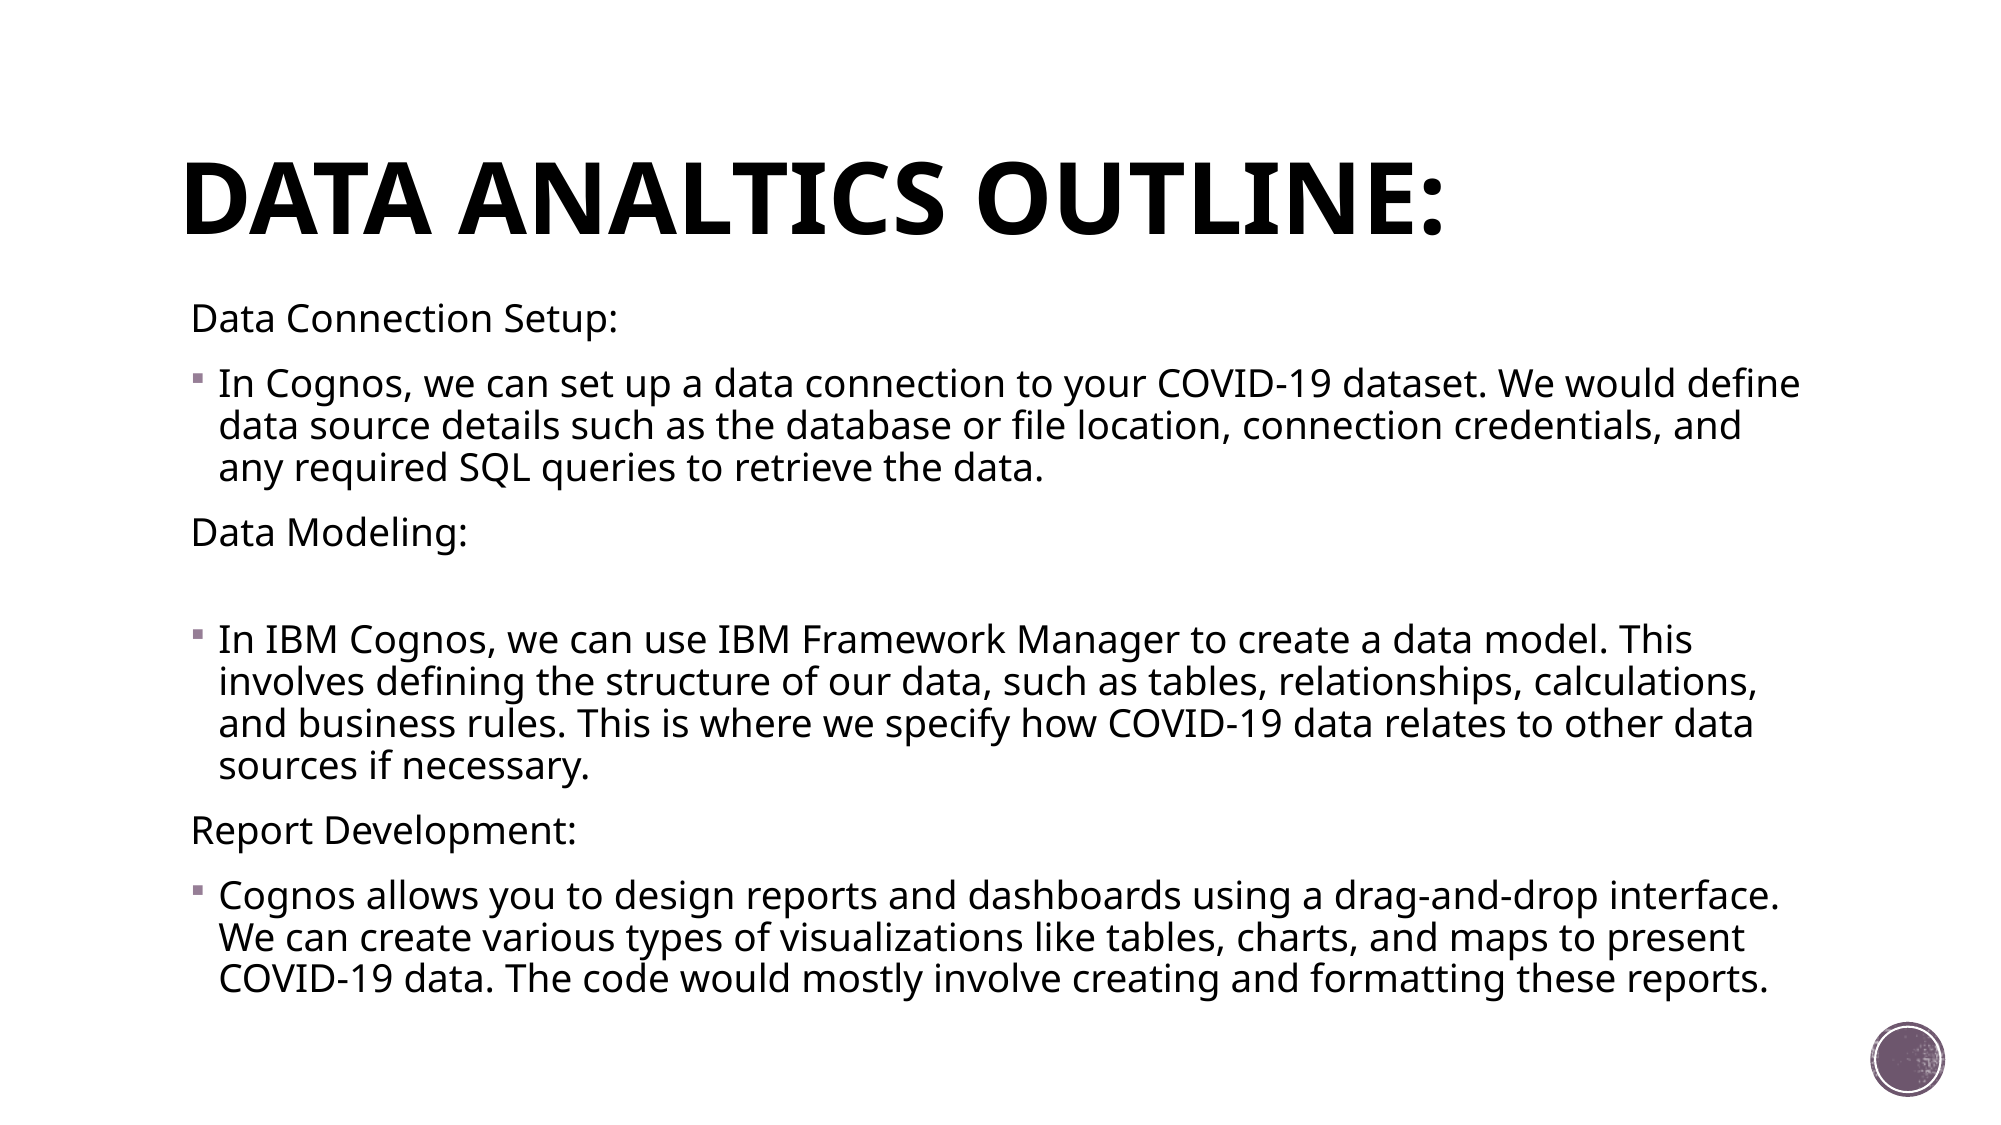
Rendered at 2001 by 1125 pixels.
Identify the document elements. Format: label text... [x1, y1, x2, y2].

list Data Connection Setup: In Cognos, we can set up a data connection to your COVID-19 dataset. We would define data source details such as the database or file location, connection credentials, and any required SQL queries to retrieve the data. Data Modeling: In IBM Cognos, we can use IBM Framework Manager to create a data model. This involves defining the structure of our data, such as tables, relationships, calculations, and business rules. This is where we specify how COVID-19 data relates to other data sources if necessary. Report Development: Cognos allows you to design reports and dashboards using a drag-and-drop interface. We can create various types of visualizations like tables, charts, and maps to present COVID-19 data. The code would mostly involve creating and formatting these reports. [175, 291, 1826, 1013]
title DATA ANALTICS OUTLINE: [163, 112, 1814, 292]
